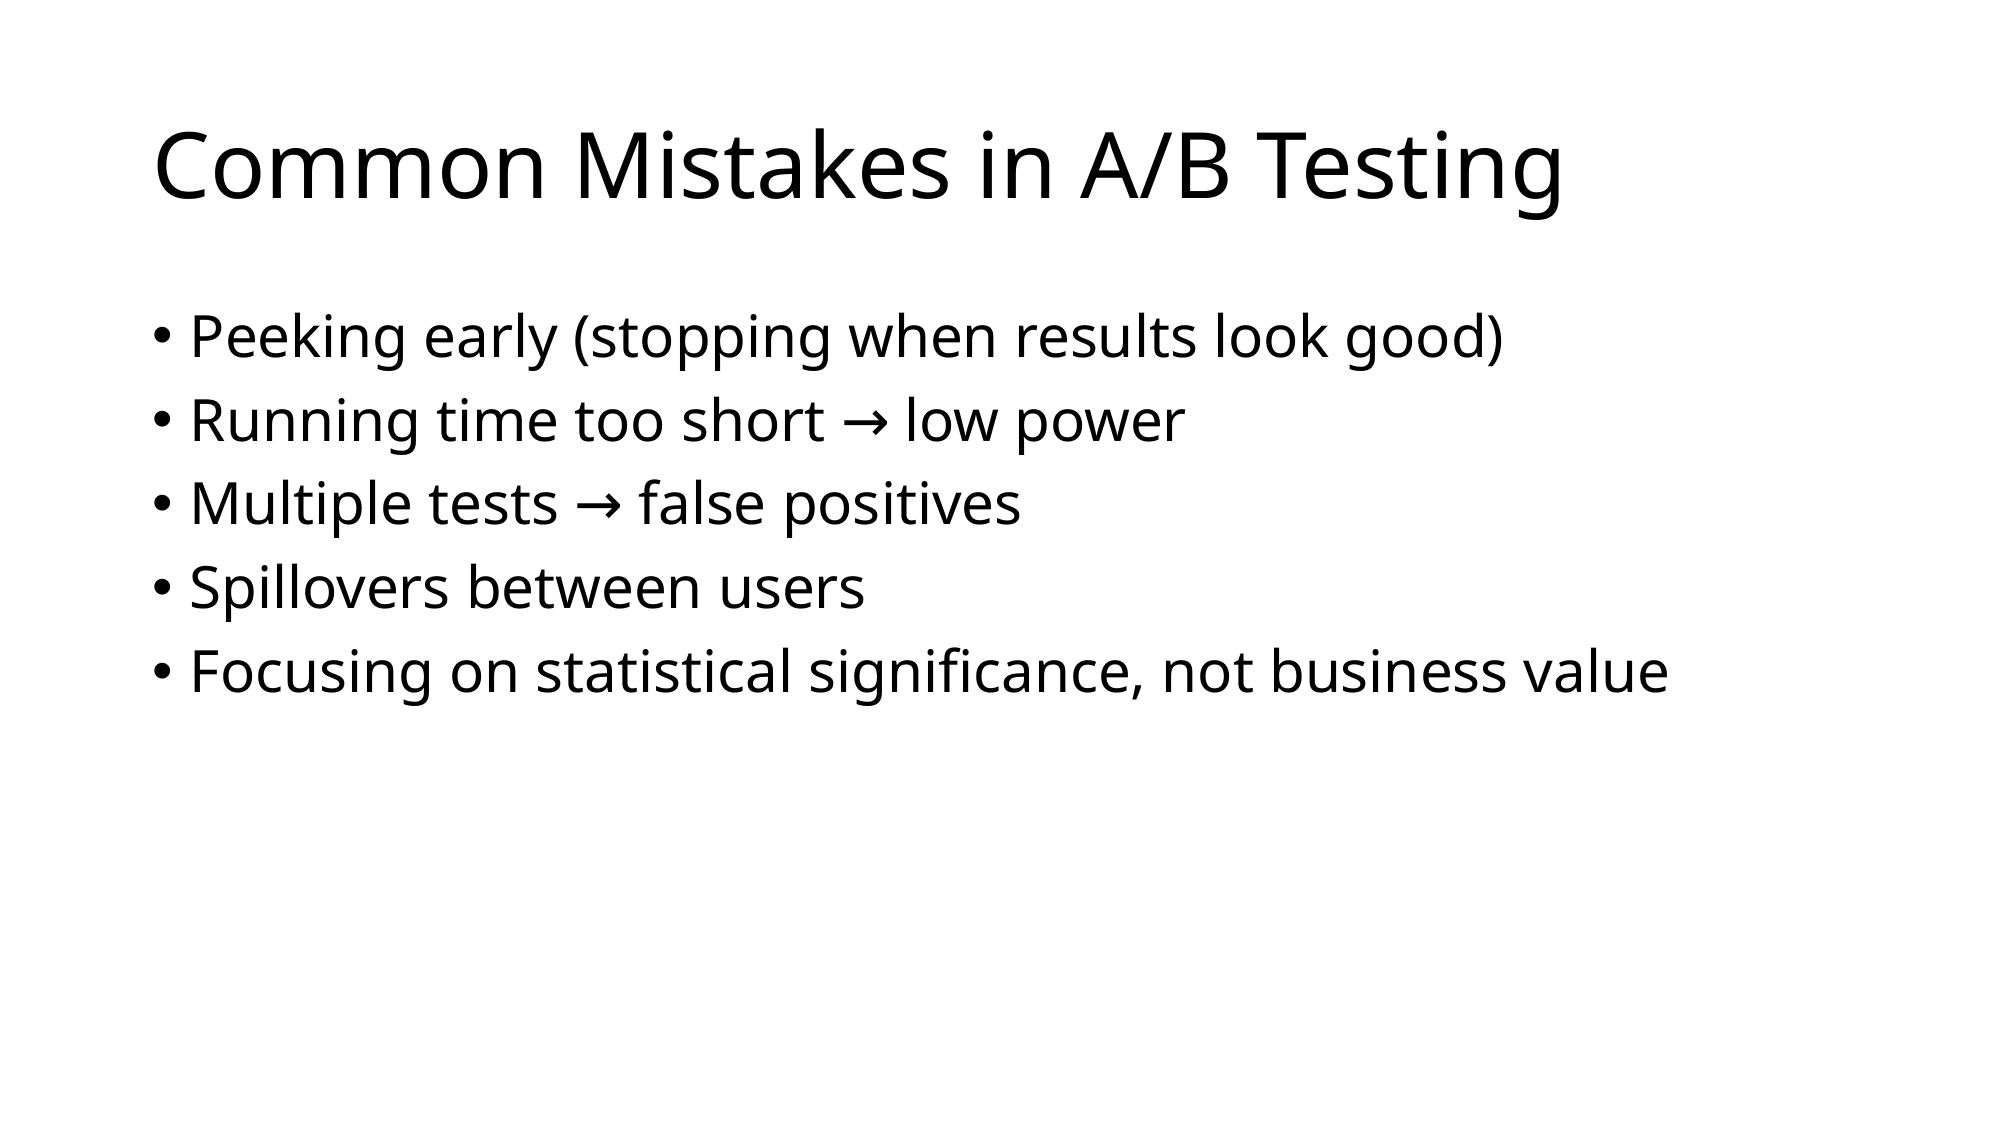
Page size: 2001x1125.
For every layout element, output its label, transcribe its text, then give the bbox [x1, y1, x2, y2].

list Peeking early (stopping when results look good) Running time too short → low power Multiple tests → false positives Spillovers between users Focusing on statistical significance, not business value [137, 299, 1863, 1014]
title Common Mistakes in A/B Testing [137, 59, 1863, 278]
